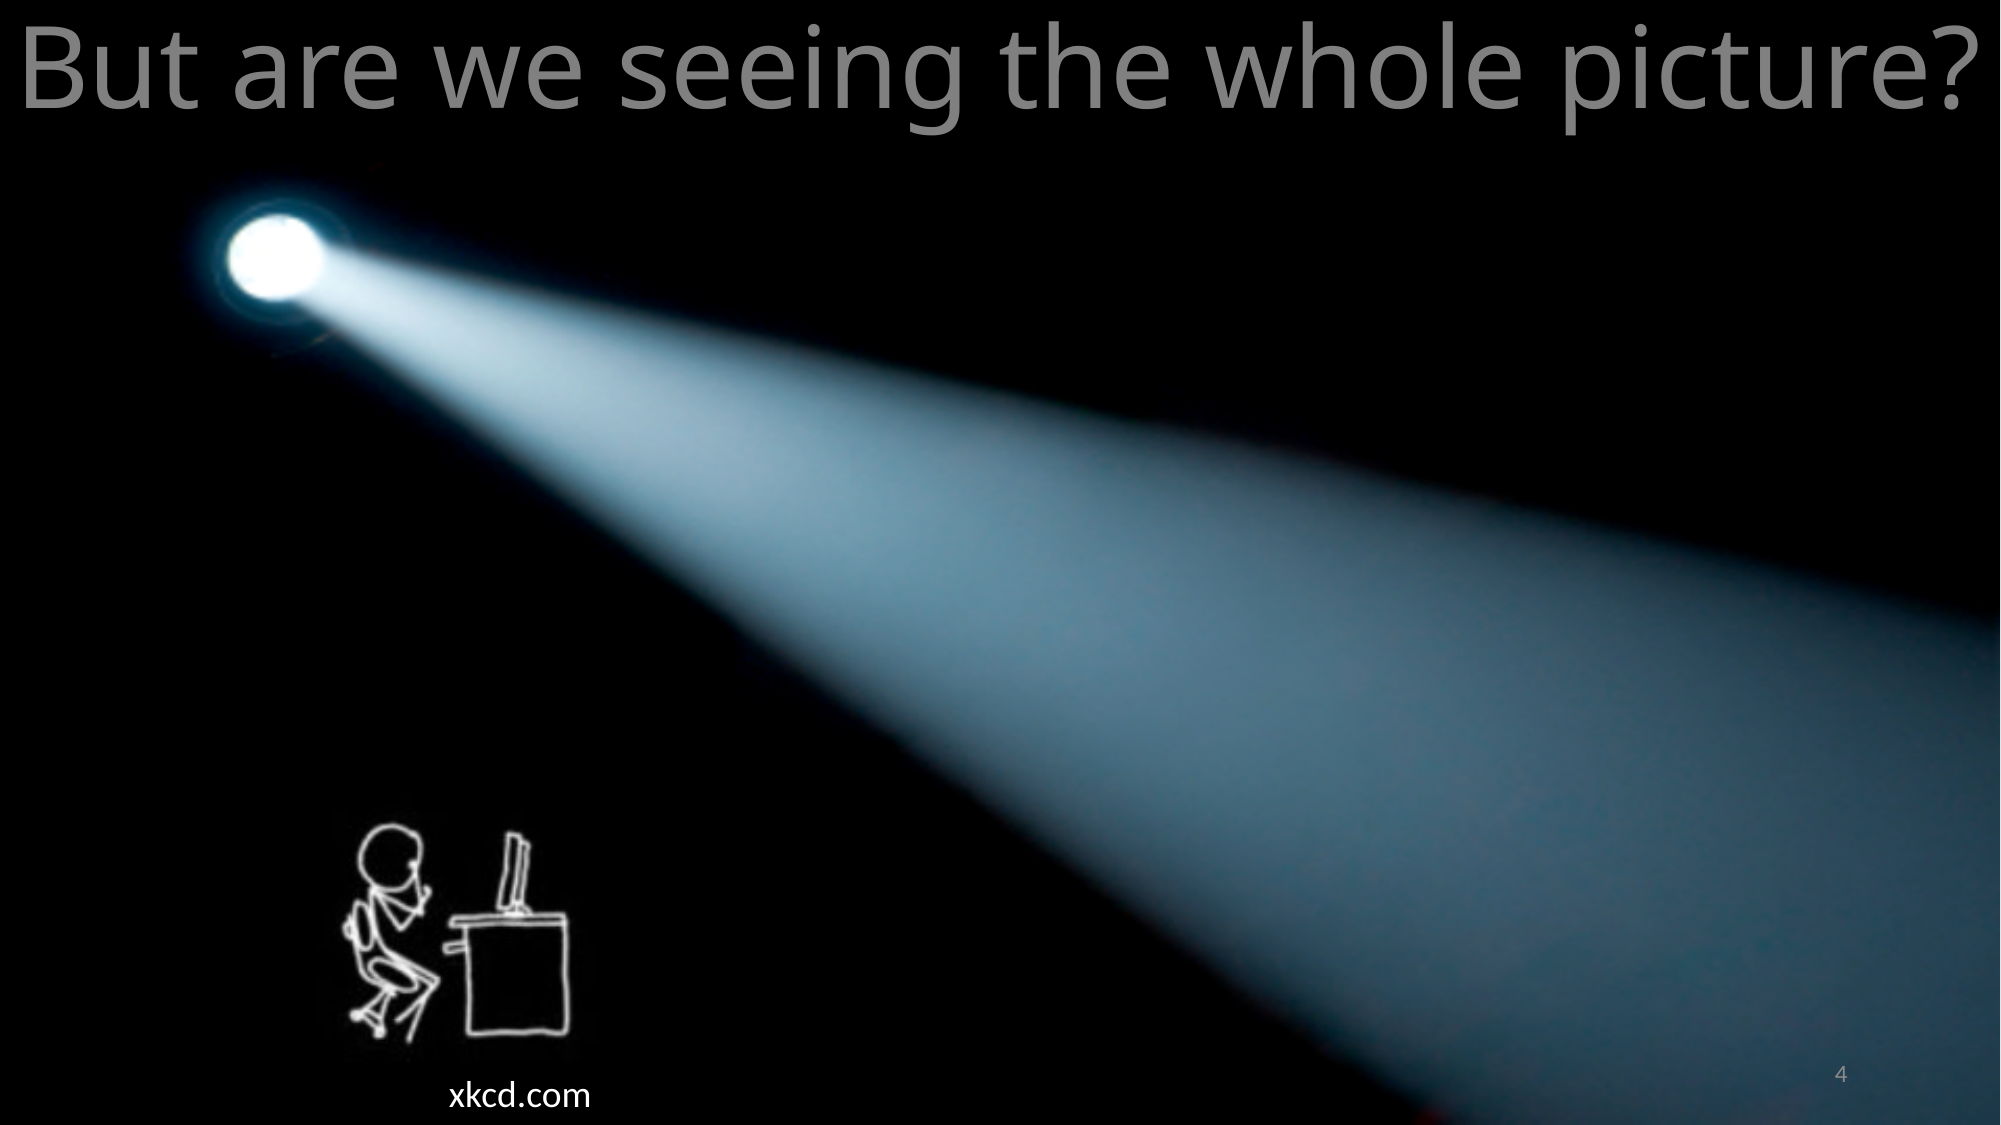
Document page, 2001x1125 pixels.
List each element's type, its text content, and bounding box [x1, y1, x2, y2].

title But are we seeing the whole picture? [0, 0, 2000, 143]
slide_number 4 [1412, 1042, 1863, 1103]
picture [0, 0, 2001, 1125]
text_box xkcd.com [434, 1063, 607, 1123]
